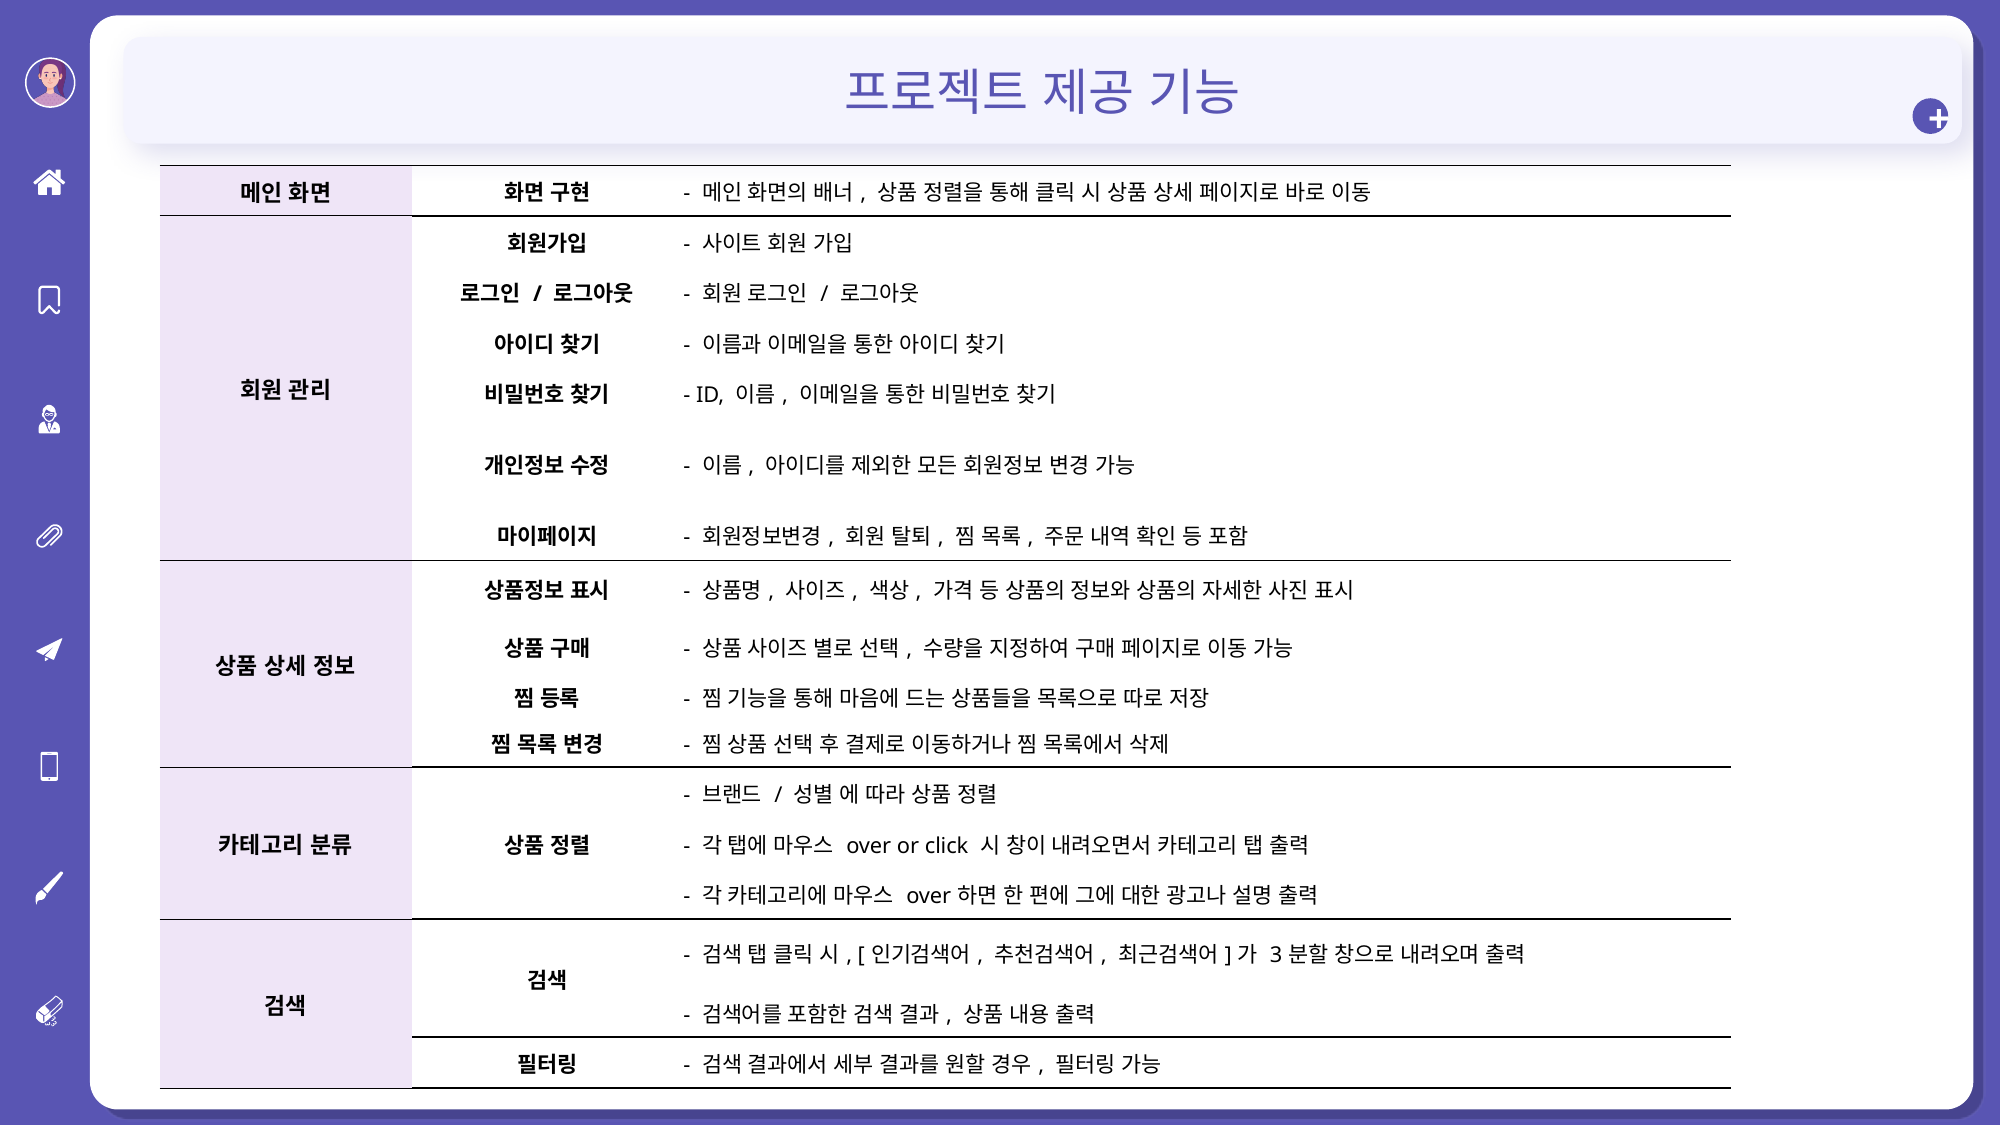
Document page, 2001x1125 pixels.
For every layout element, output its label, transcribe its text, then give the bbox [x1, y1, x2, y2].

table_header 화면 구현 [412, 166, 683, 215]
table_cell - 회원 로그인 / 로그아웃 [683, 266, 1731, 317]
table_cell 상품정보 표시 [412, 561, 683, 618]
table_cell 카테고리 분류 [160, 768, 412, 919]
table_cell 찜 목록 변경 [412, 717, 683, 766]
text_box + [1911, 97, 1950, 135]
table_cell - 이름, 아이디를 제외한 모든 회원정보 변경 가능 [683, 418, 1731, 509]
text_box [24, 57, 76, 109]
table_cell - 사이트 회원 가입 [683, 217, 1731, 266]
table_cell 회원 관리 [160, 216, 412, 560]
table_cell - 찜 상품 선택 후 결제로 이동하거나 찜 목록에서 삭제 [683, 717, 1731, 766]
table_cell - 상품명, 사이즈, 색상, 가격 등 상품의 정보와 상품의 자세한 사진 표시 [683, 561, 1731, 618]
table_cell 찜 등록 [412, 676, 683, 717]
table_cell - 회원정보변경, 회원 탈퇴, 찜 목록, 주문 내역 확인 등 포함 [683, 509, 1731, 560]
text_box 프로젝트 제공 기능 [122, 35, 1963, 145]
table_cell - 찜 기능을 통해 마음에 드는 상품들을 목록으로 따로 저장 [683, 676, 1731, 717]
text_box [88, 14, 1975, 1111]
table_header - 메인 화면의 배너, 상품 정렬을 통해 클릭 시 상품 상세 페이지로 바로 이동 [683, 166, 1731, 215]
table_cell 상품 구매 [412, 618, 683, 676]
table_cell - 각 카테고리에 마우스 over하면 한 편에 그에 대한 광고나 설명 출력 [683, 869, 1731, 918]
table_cell 비밀번호 찾기 [412, 368, 683, 418]
table_cell 아이디 찾기 [412, 317, 683, 368]
table_cell 회원가입 [412, 217, 683, 266]
table_header 메인 화면 [160, 166, 412, 215]
table_cell - ID, 이름, 이메일을 통한 비밀번호 찾기 [683, 368, 1731, 418]
table_cell - 검색어를 포함한 검색 결과, 상품 내용 출력 [683, 987, 1731, 1036]
table_cell - 상품 사이즈 별로 선택, 수량을 지정하여 구매 페이지로 이동 가능 [683, 618, 1731, 676]
table_cell - 각 탭에 마우스 over or click 시 창이 내려오면서 카테고리 탭 출력 [683, 818, 1731, 869]
table_cell - 이름과 이메일을 통한 아이디 찾기 [683, 317, 1731, 368]
table_cell 검색 [160, 920, 412, 1088]
table_cell 상품 상세 정보 [160, 561, 412, 767]
table_cell 검색 [412, 920, 683, 1036]
table_cell - 검색 결과에서 세부 결과를 원할 경우, 필터링 가능 [683, 1038, 1731, 1087]
table_cell 마이페이지 [412, 509, 683, 560]
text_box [33, 169, 66, 1027]
table_cell - 브랜드 / 성별 에 따라 상품 정렬 [683, 768, 1731, 818]
table_cell 개인정보 수정 [412, 418, 683, 509]
table_cell 로그인 / 로그아웃 [412, 266, 683, 317]
table_cell 상품 정렬 [412, 768, 683, 918]
table_cell 필터링 [412, 1038, 683, 1087]
table_cell - 검색 탭 클릭 시, [인기검색어, 추천검색어, 최근검색어]가 3분할 창으로 내려오며 출력 [683, 920, 1731, 987]
